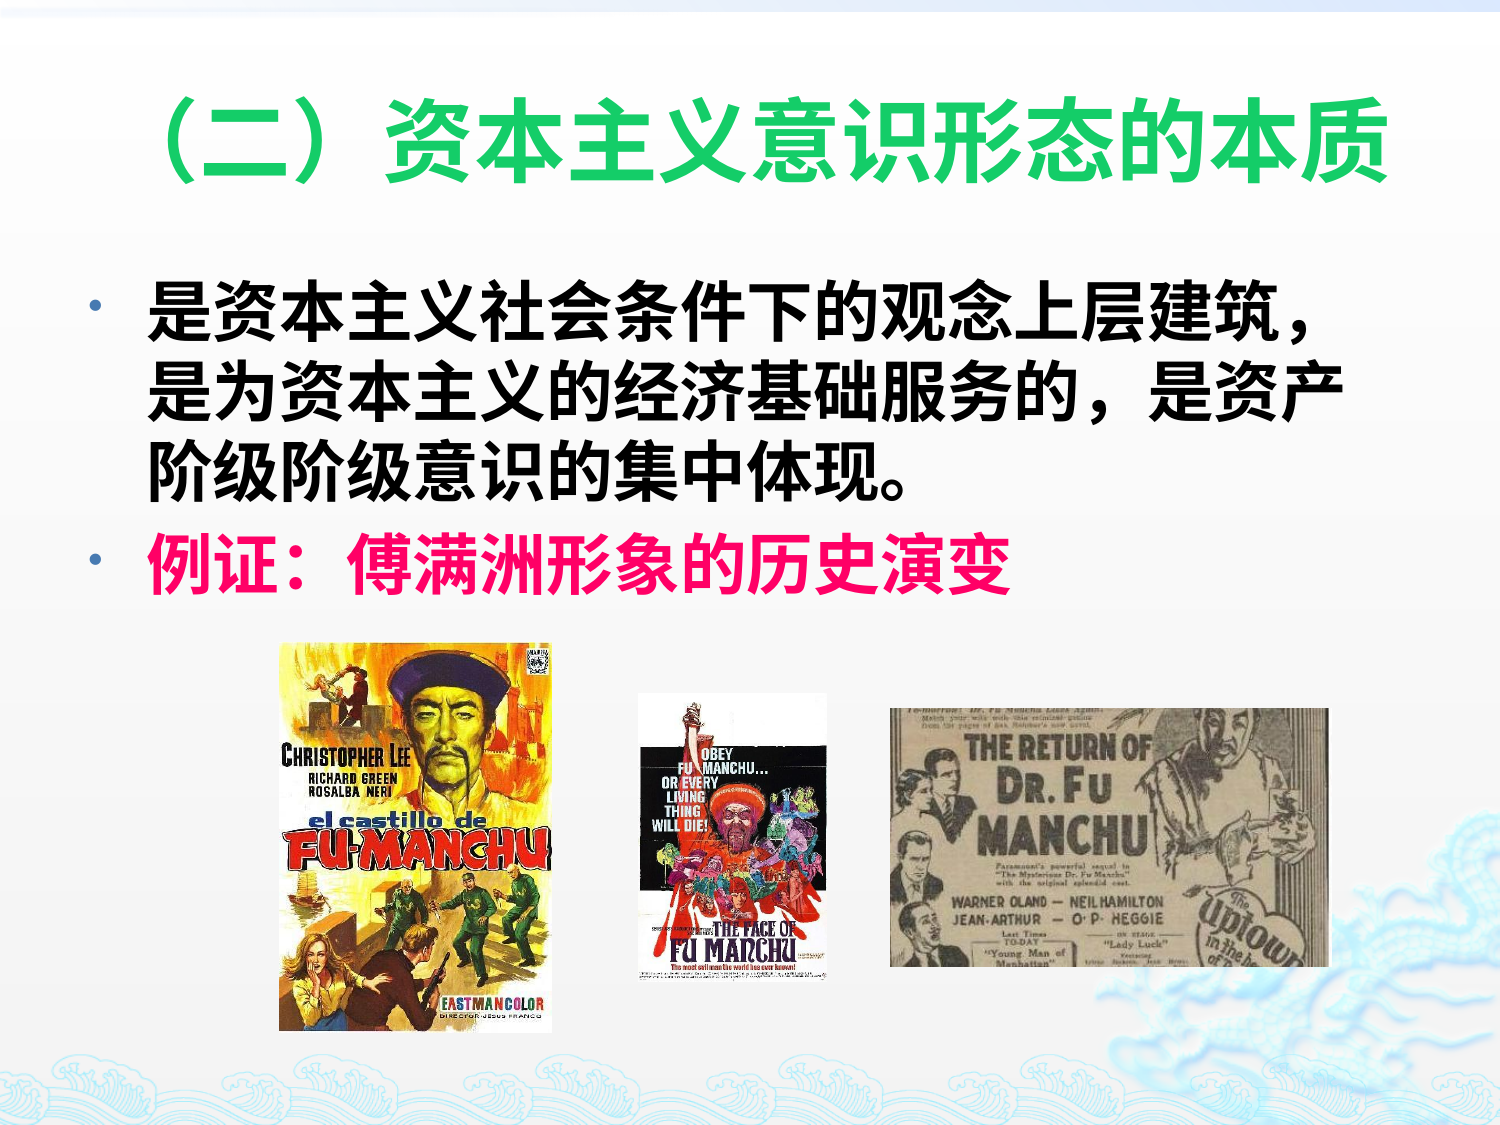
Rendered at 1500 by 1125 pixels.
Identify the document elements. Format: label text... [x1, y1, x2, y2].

title （二）资本主义意识形态的本质 [75, 45, 1425, 233]
list 是资本主义社会条件下的观念上层建筑，是为资本主义的经济基础服务的，是资产阶级阶级意识的集中体现。 例证：傅满洲形象的历史演变 [75, 262, 1425, 625]
picture [638, 693, 827, 983]
picture [278, 642, 552, 1034]
picture [890, 708, 1332, 968]
